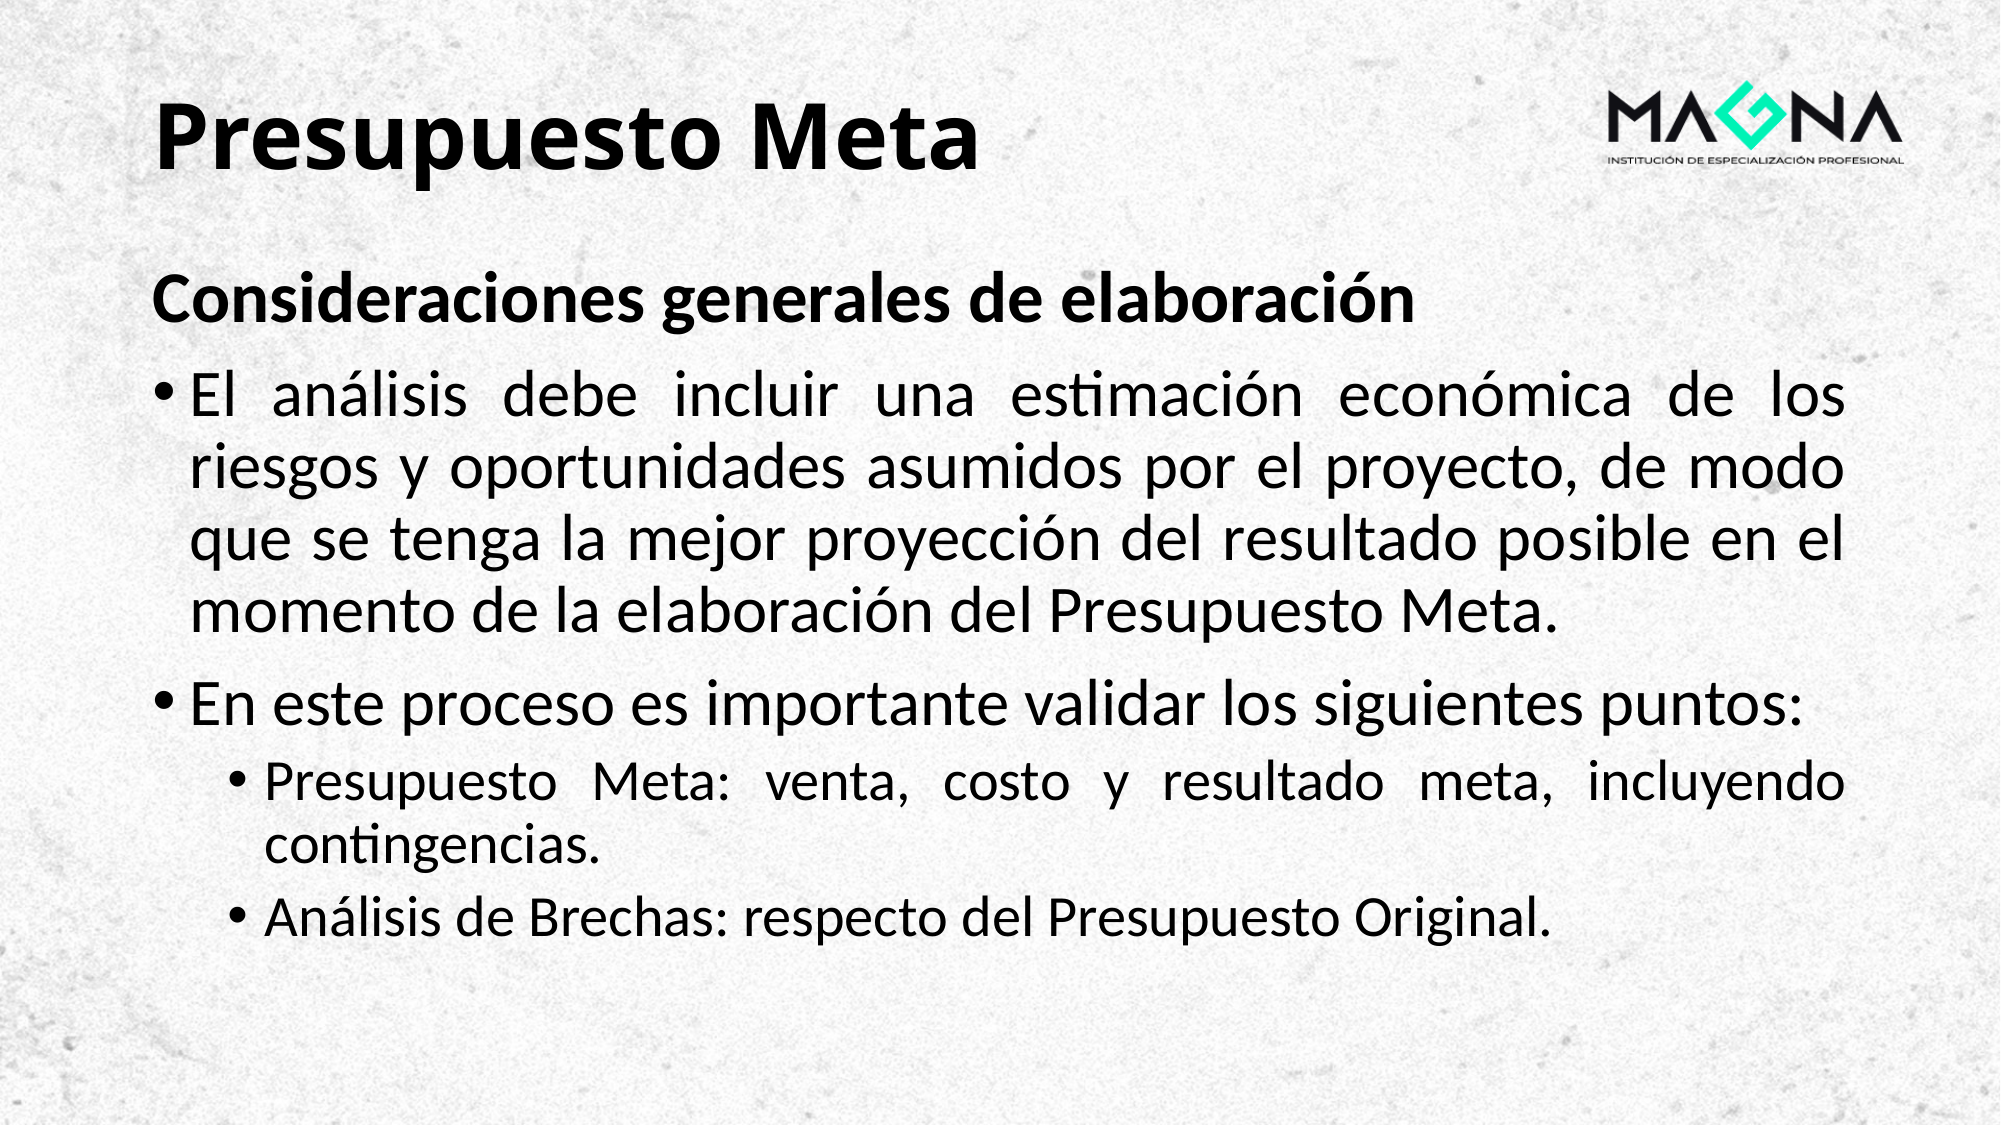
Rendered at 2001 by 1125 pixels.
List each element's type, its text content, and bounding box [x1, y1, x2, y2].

picture [0, 0, 2001, 1125]
title Presupuesto Meta [137, 59, 1863, 220]
list Consideraciones generales de elaboración El análisis debe incluir una estimación económica de los riesgos y oportunidades asumidos por el proyecto, de modo que se tenga la mejor proyección del resultado posible en el momento de la elaboración del Presupuesto Meta. En este proceso es importante validar los siguientes puntos: Presupuesto Meta: venta, costo y resultado meta, incluyendo contingencias. Análisis de Brechas: respecto del Presupuesto Original. [137, 251, 1863, 1014]
